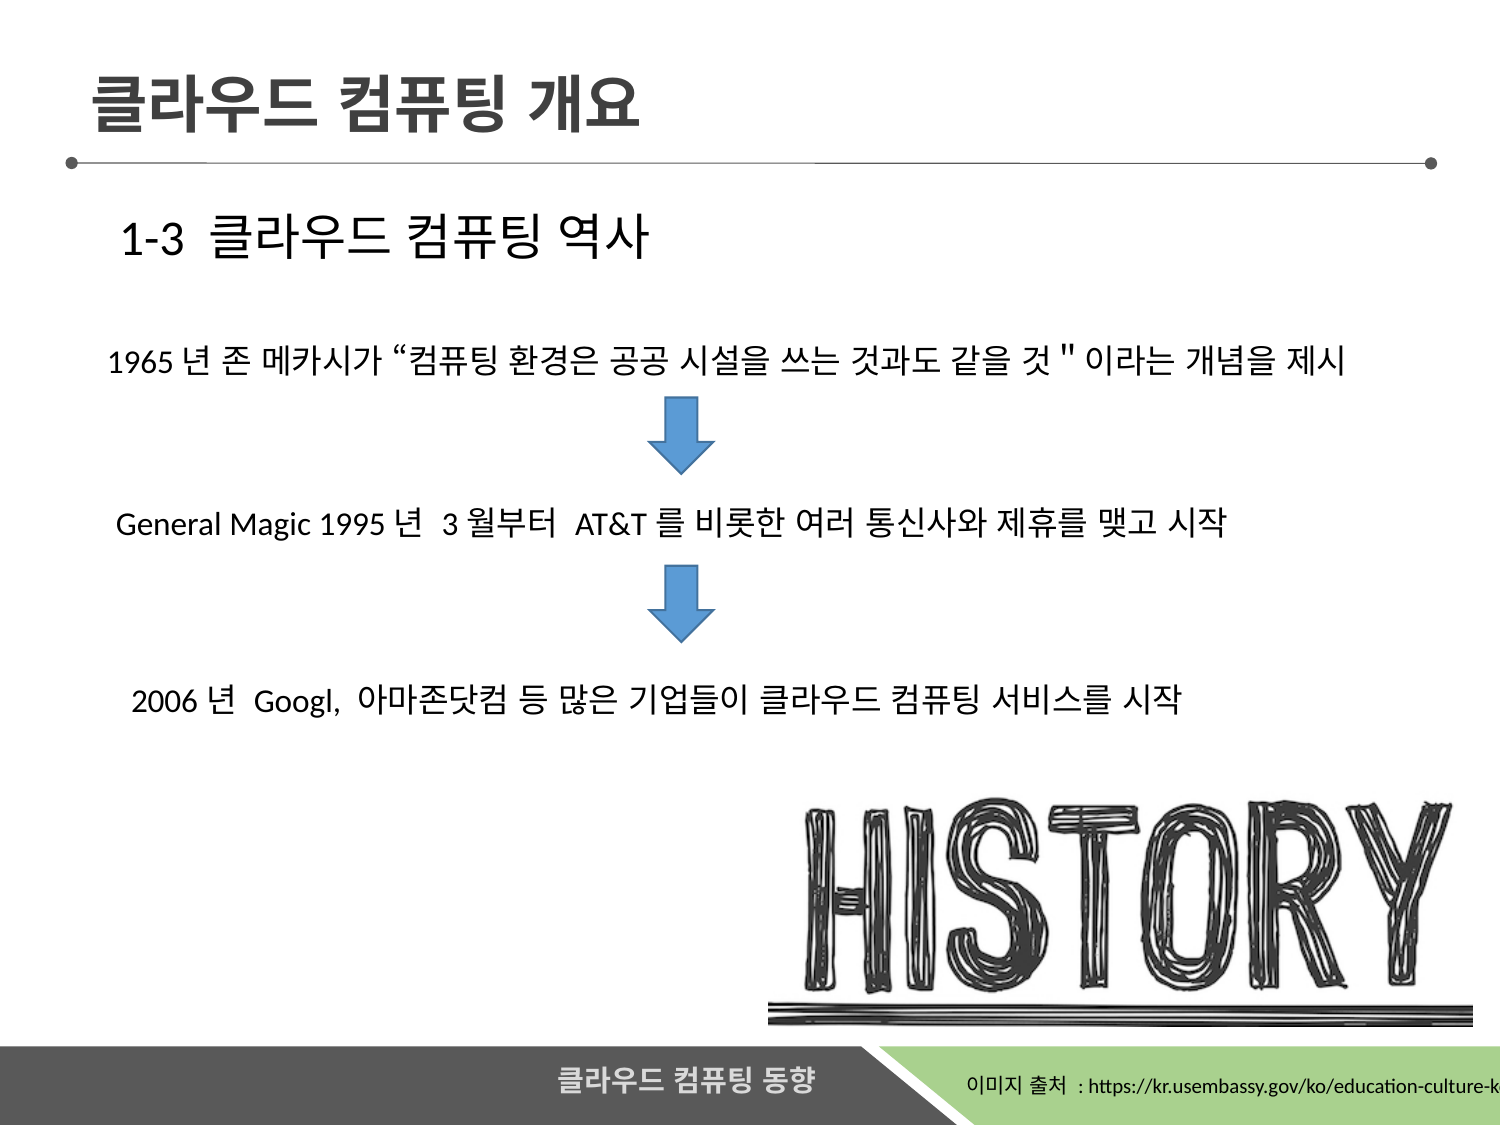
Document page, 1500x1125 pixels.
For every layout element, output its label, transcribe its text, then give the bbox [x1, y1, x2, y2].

text_box 1-3 클라우드 컴퓨팅 역사 [104, 198, 666, 274]
text_box 2006년 Googl, 아마존닷컴 등 많은 기업들이 클라우드 컴퓨팅 서비스를 시작 [116, 671, 1200, 727]
text_box [646, 396, 716, 476]
text_box [0, 1045, 959, 1125]
text_box 클라우드 컴퓨팅 개요 [74, 47, 1425, 158]
text_box General Magic 1995년 3월부터 AT&T를 비롯한 여러 통신사와 제휴를 맺고 시작 [101, 494, 1245, 550]
text_box [876, 1045, 1500, 1125]
text_box 클라우드 컴퓨팅 동향 [23, 1054, 832, 1105]
text_box [646, 564, 716, 644]
picture [768, 788, 1473, 1027]
text_box 이미지 출처 : https://kr.usembassy.gov/ko/education-culture-ko/u-s-embassy-kids-students/take-trip-american-history-ko/ [951, 1065, 1500, 1106]
text_box 1965년 존 메카시가 “컴퓨팅 환경은 공공 시설을 쓰는 것과도 같을 것＂이라는 개념을 제시 [92, 332, 1431, 388]
